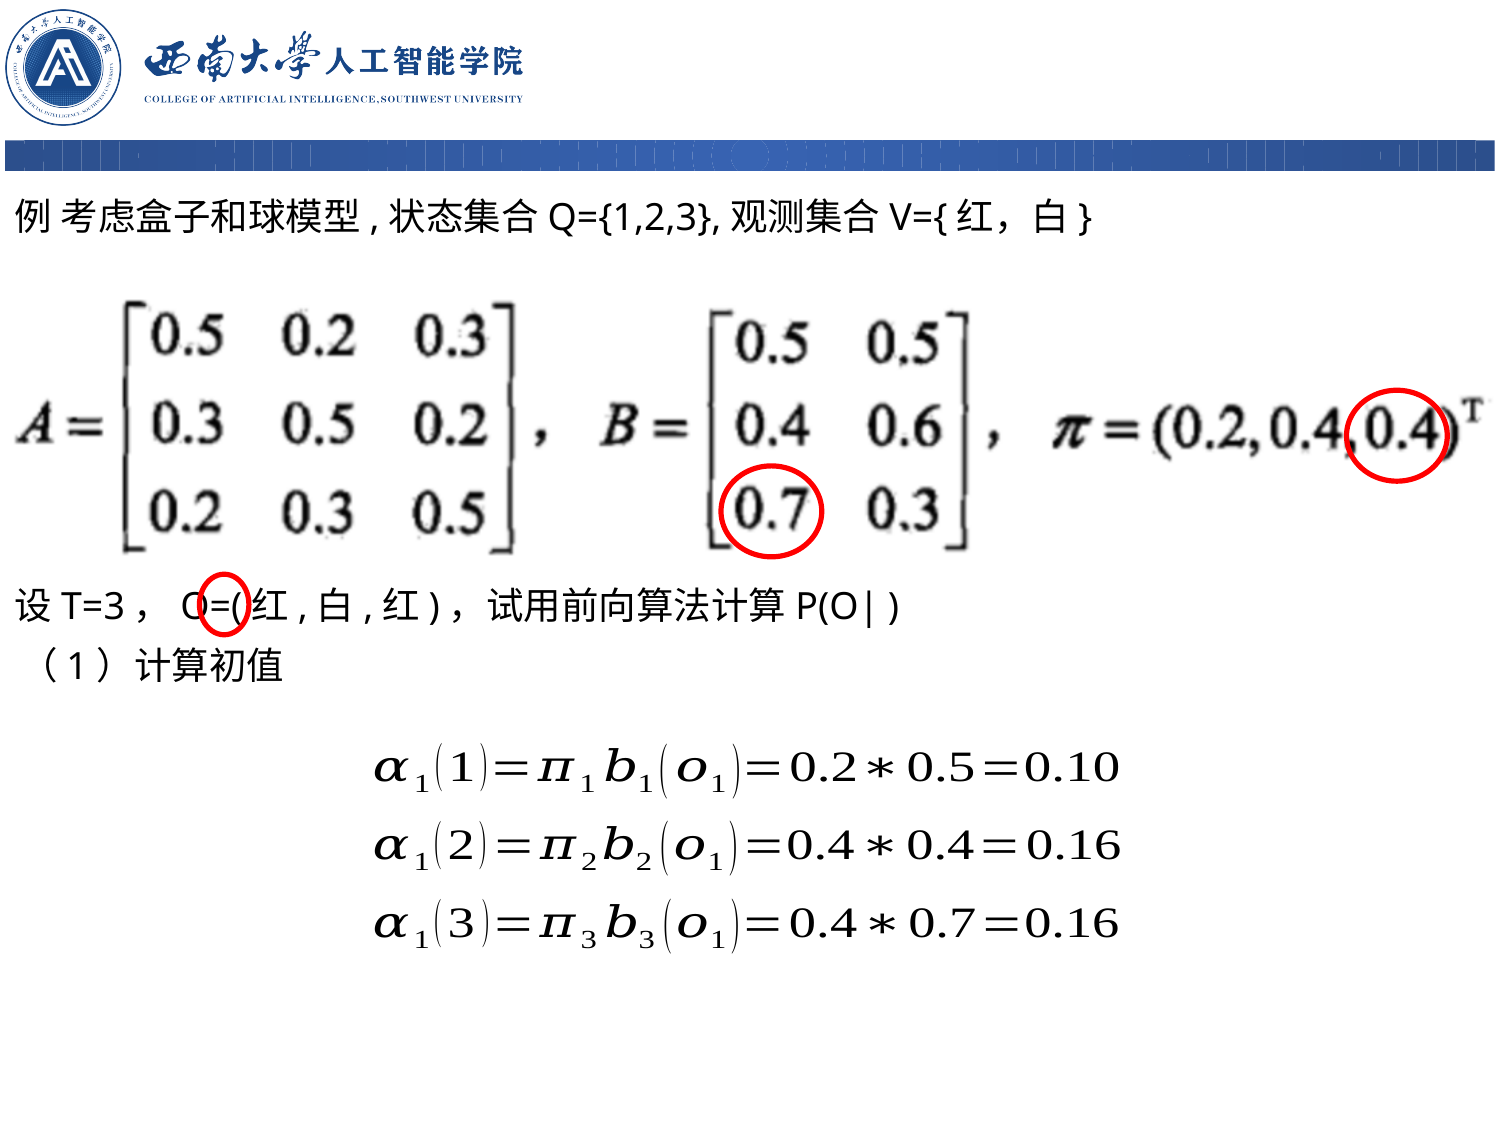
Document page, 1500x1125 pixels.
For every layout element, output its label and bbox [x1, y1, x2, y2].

picture [0, 275, 1495, 575]
text_box [4, 139, 1496, 172]
text_box [198, 575, 250, 636]
picture [5, 9, 523, 126]
